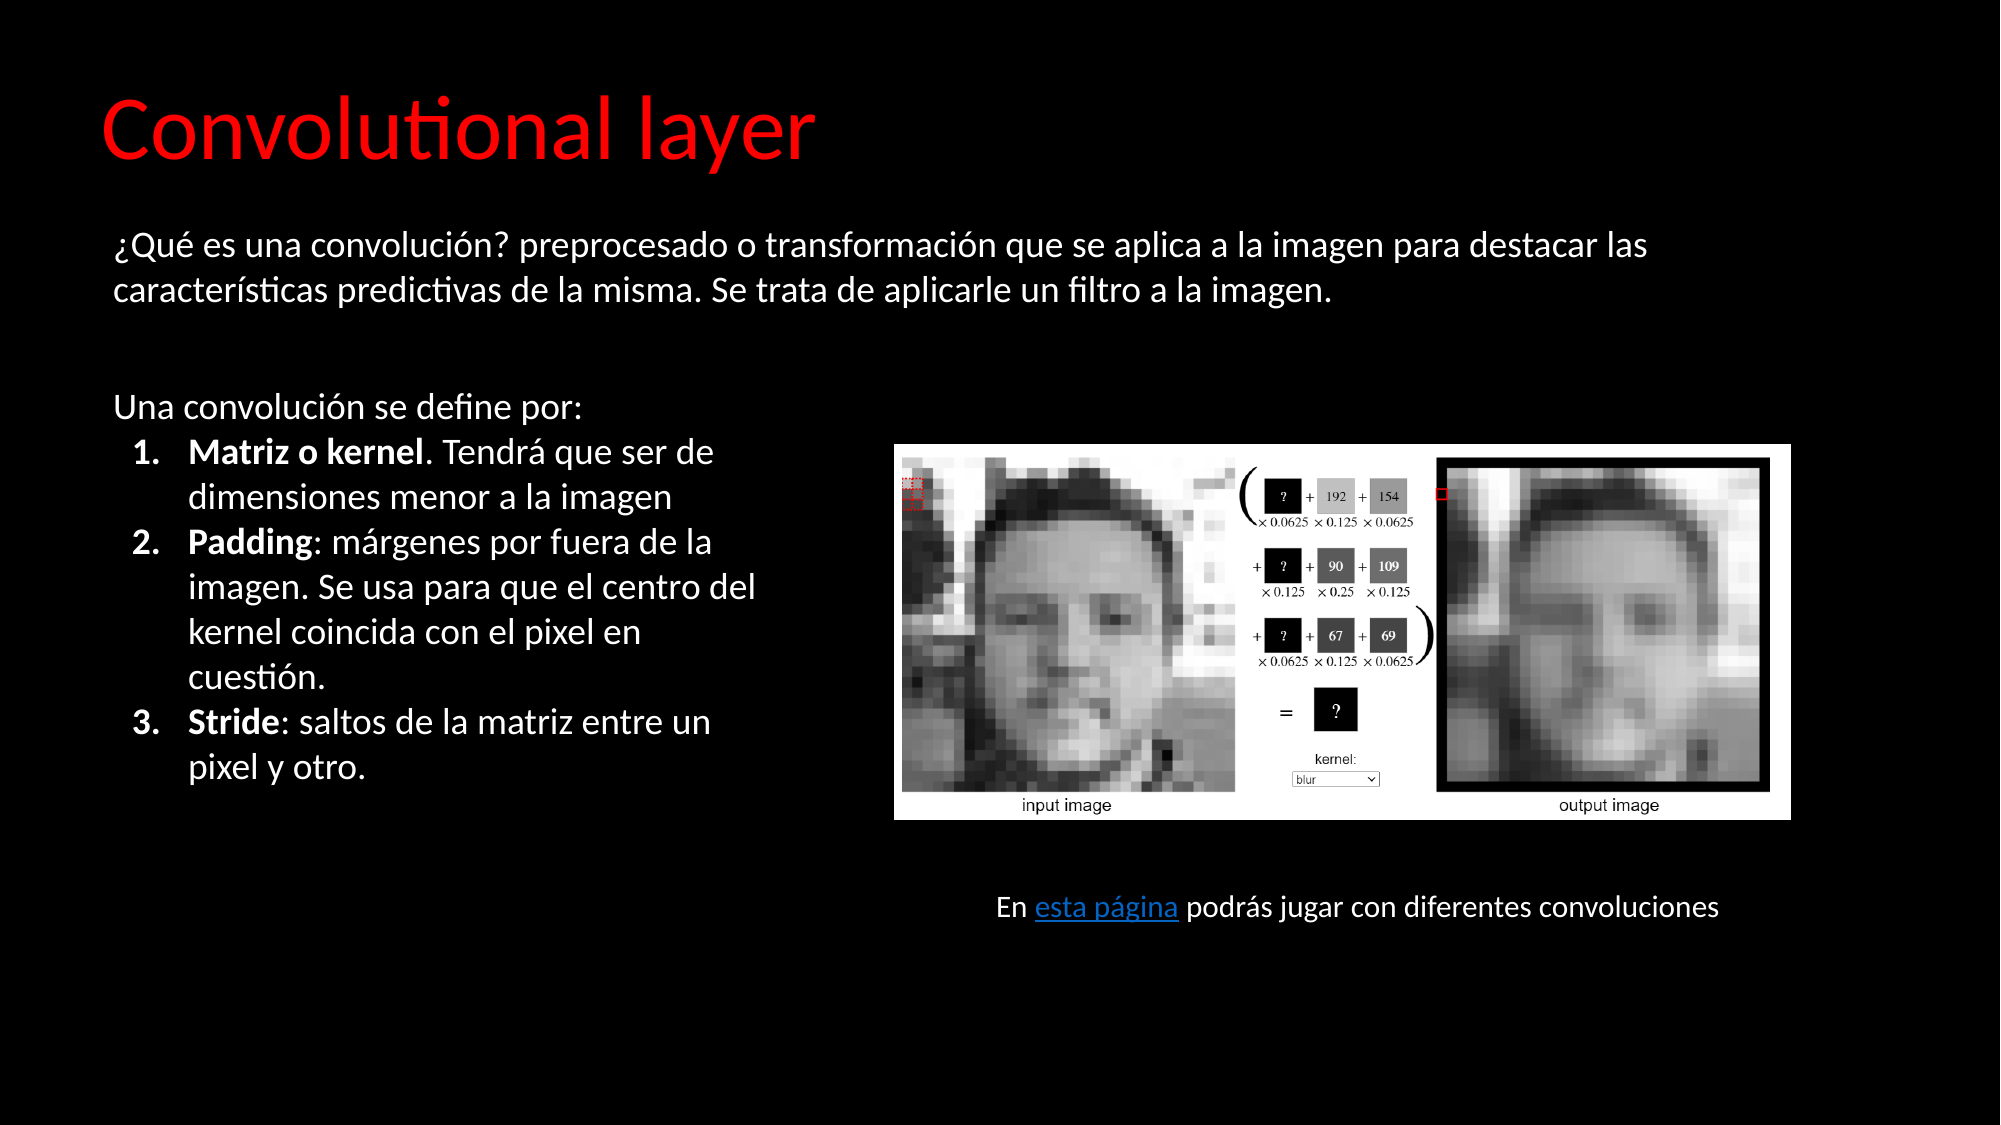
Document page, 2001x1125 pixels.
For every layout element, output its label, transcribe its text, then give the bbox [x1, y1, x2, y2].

text_box Una convolución se define por: Matriz o kernel. Tendrá que ser de dimensiones menor a la imagen Padding: márgenes por fuera de la imagen. Se usa para que el centro del kernel coincida con el pixel en cuestión. Stride: saltos de la matriz entre un pixel y otro. [98, 374, 793, 941]
picture [893, 444, 1792, 821]
text_box En esta página podrás jugar con diferentes convoluciones [938, 879, 1778, 984]
text_box ¿Qué es una convolución? preprocesado o transformación que se aplica a la imagen para destacar las características predictivas de la misma. Se trata de aplicarle un filtro a la imagen. [98, 212, 1855, 408]
title Convolutional layer [86, 72, 1818, 190]
